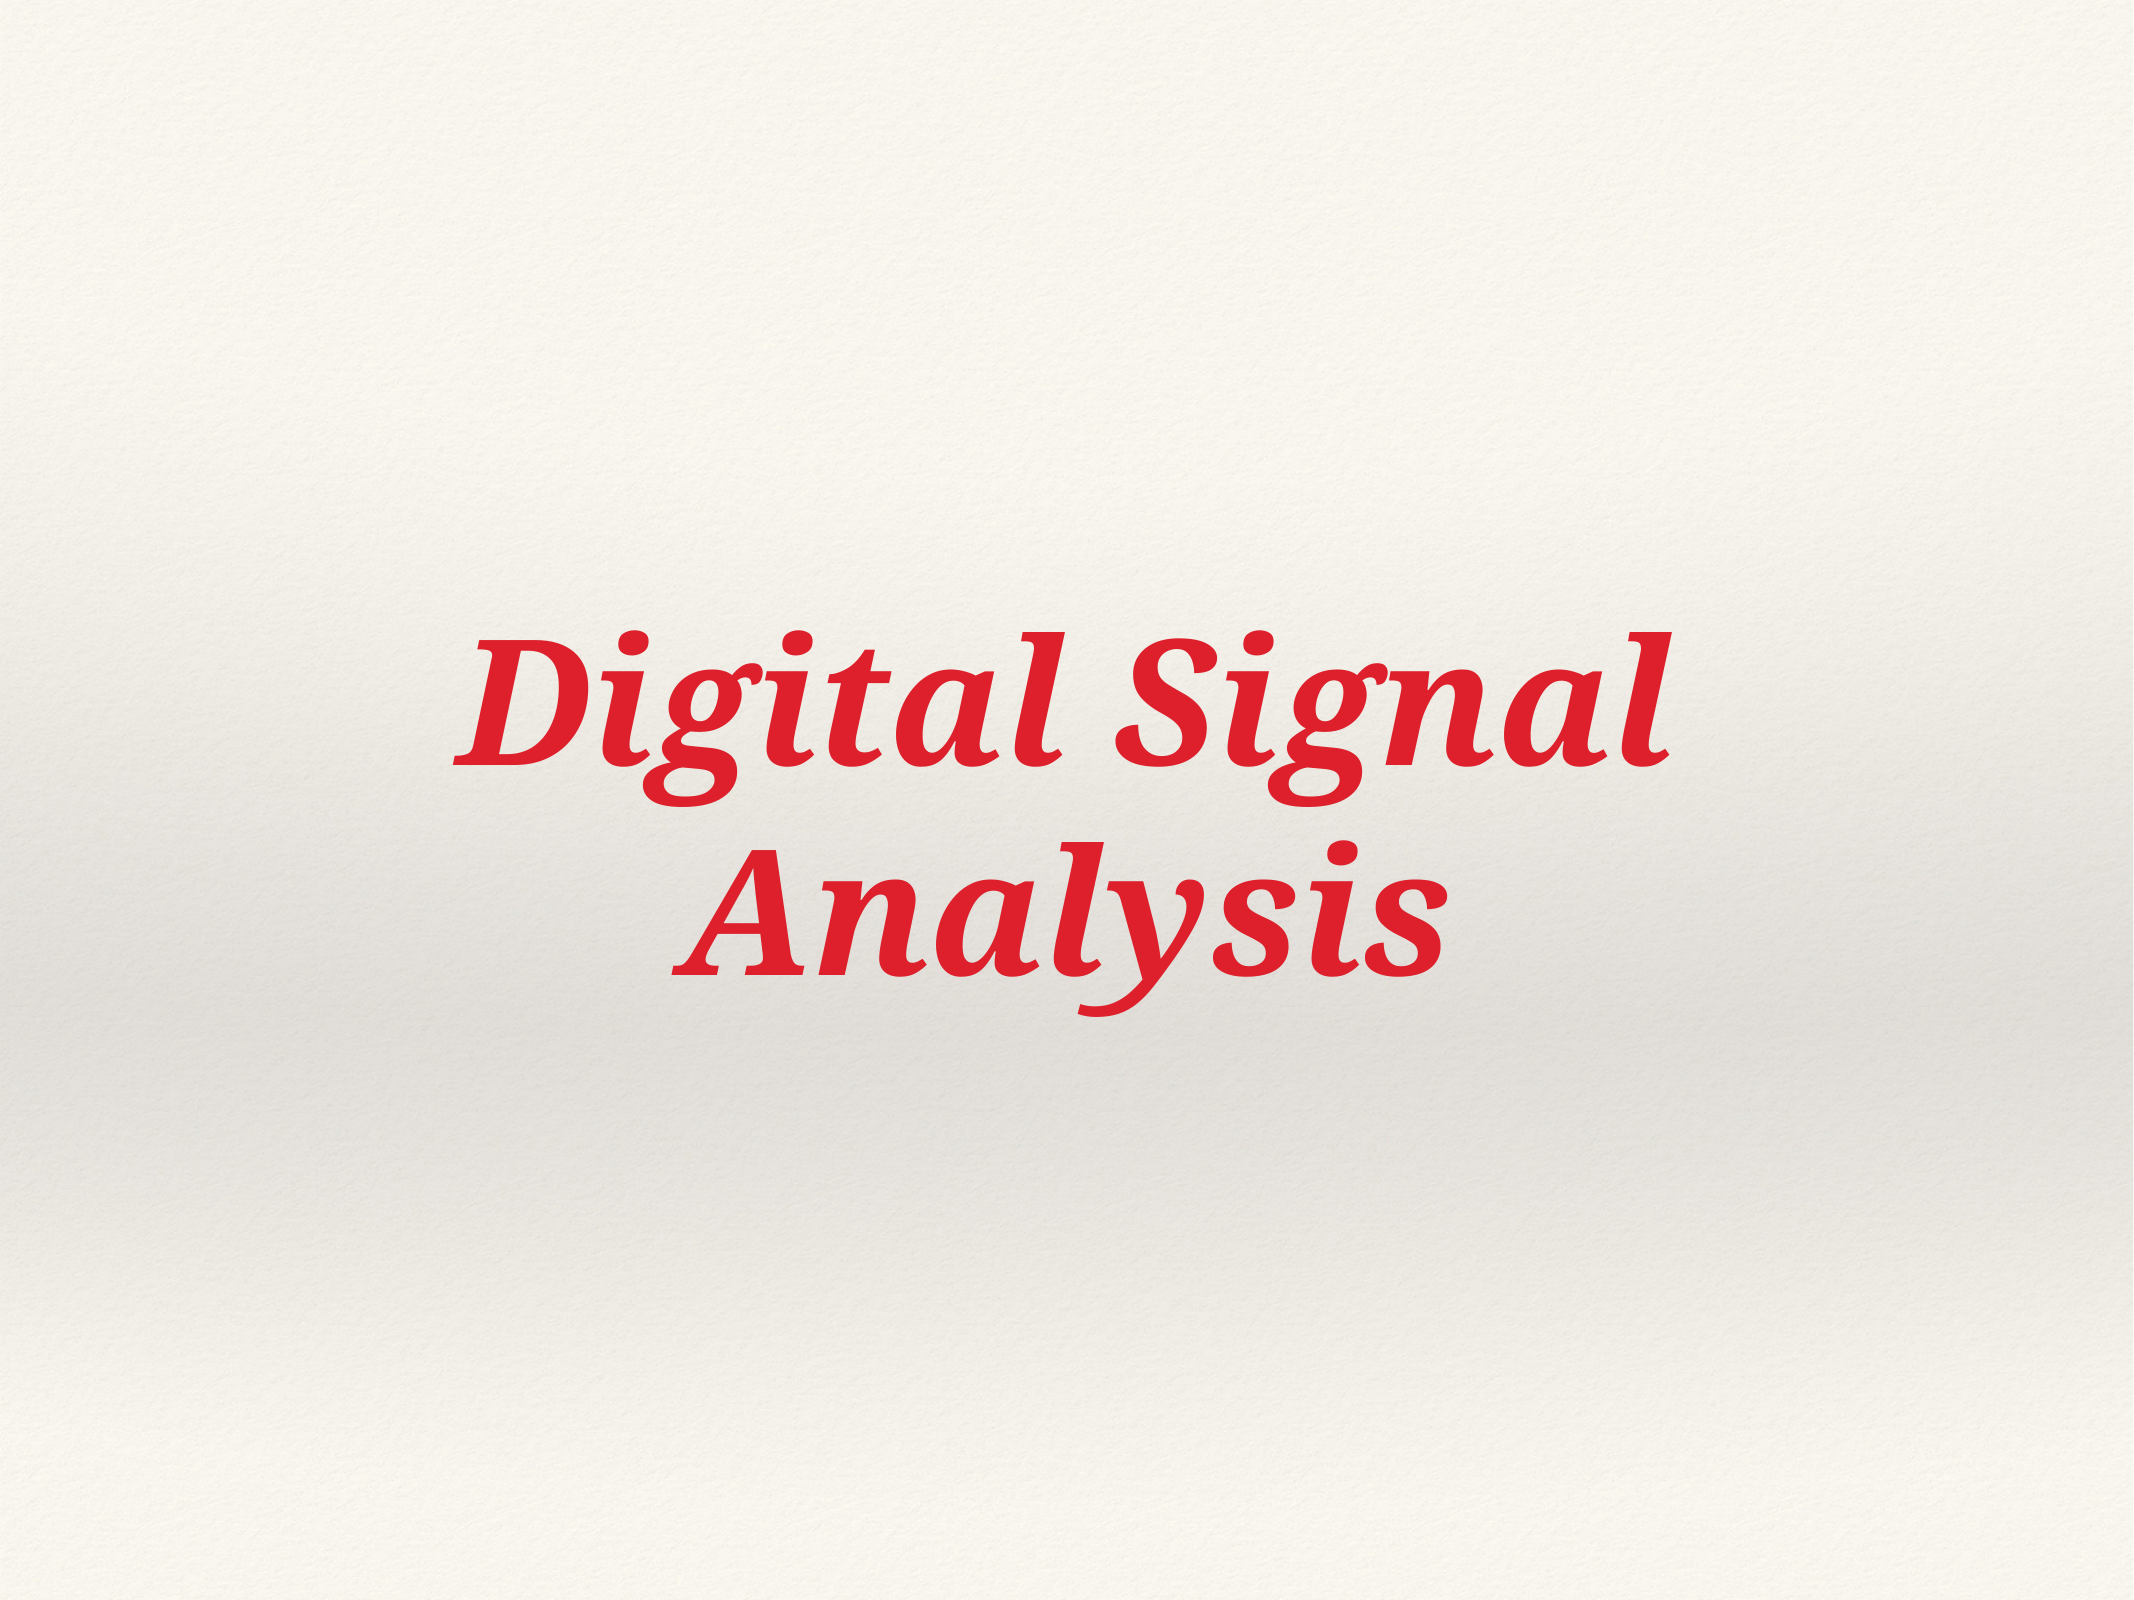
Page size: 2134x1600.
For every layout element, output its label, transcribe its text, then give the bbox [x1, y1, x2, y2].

text_box Digital Signal Analysis [397, 581, 1736, 1019]
picture [0, 0, 2134, 1600]
